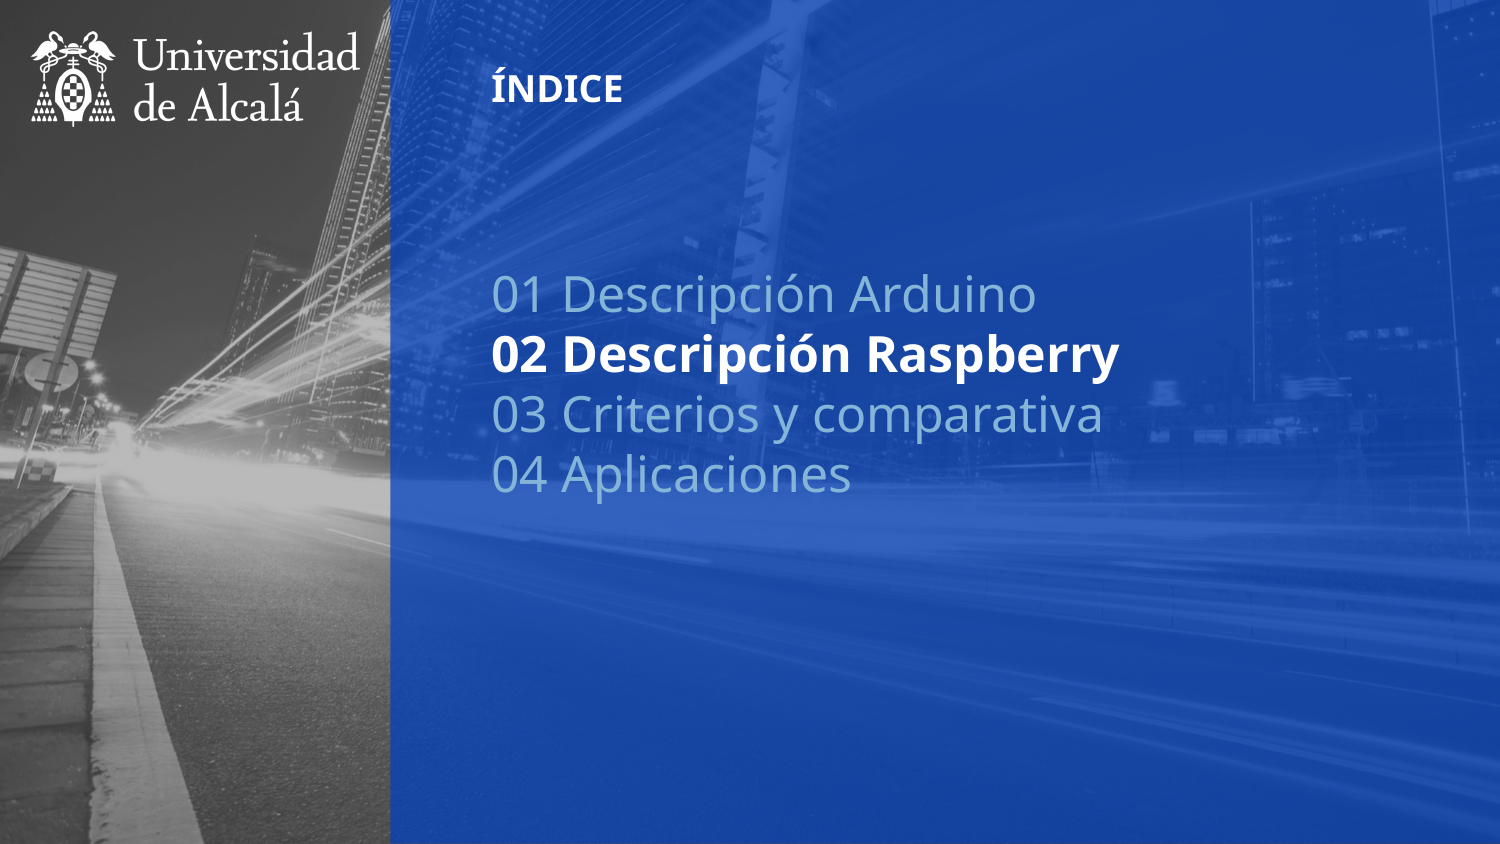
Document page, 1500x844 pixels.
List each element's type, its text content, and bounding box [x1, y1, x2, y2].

picture [30, 30, 360, 127]
title ÍNDICE [476, 49, 1415, 133]
list 01 Descripción Arduino 02 Descripción Raspberry 03 Criterios y comparativa 04 Aplicaciones [476, 247, 1415, 761]
